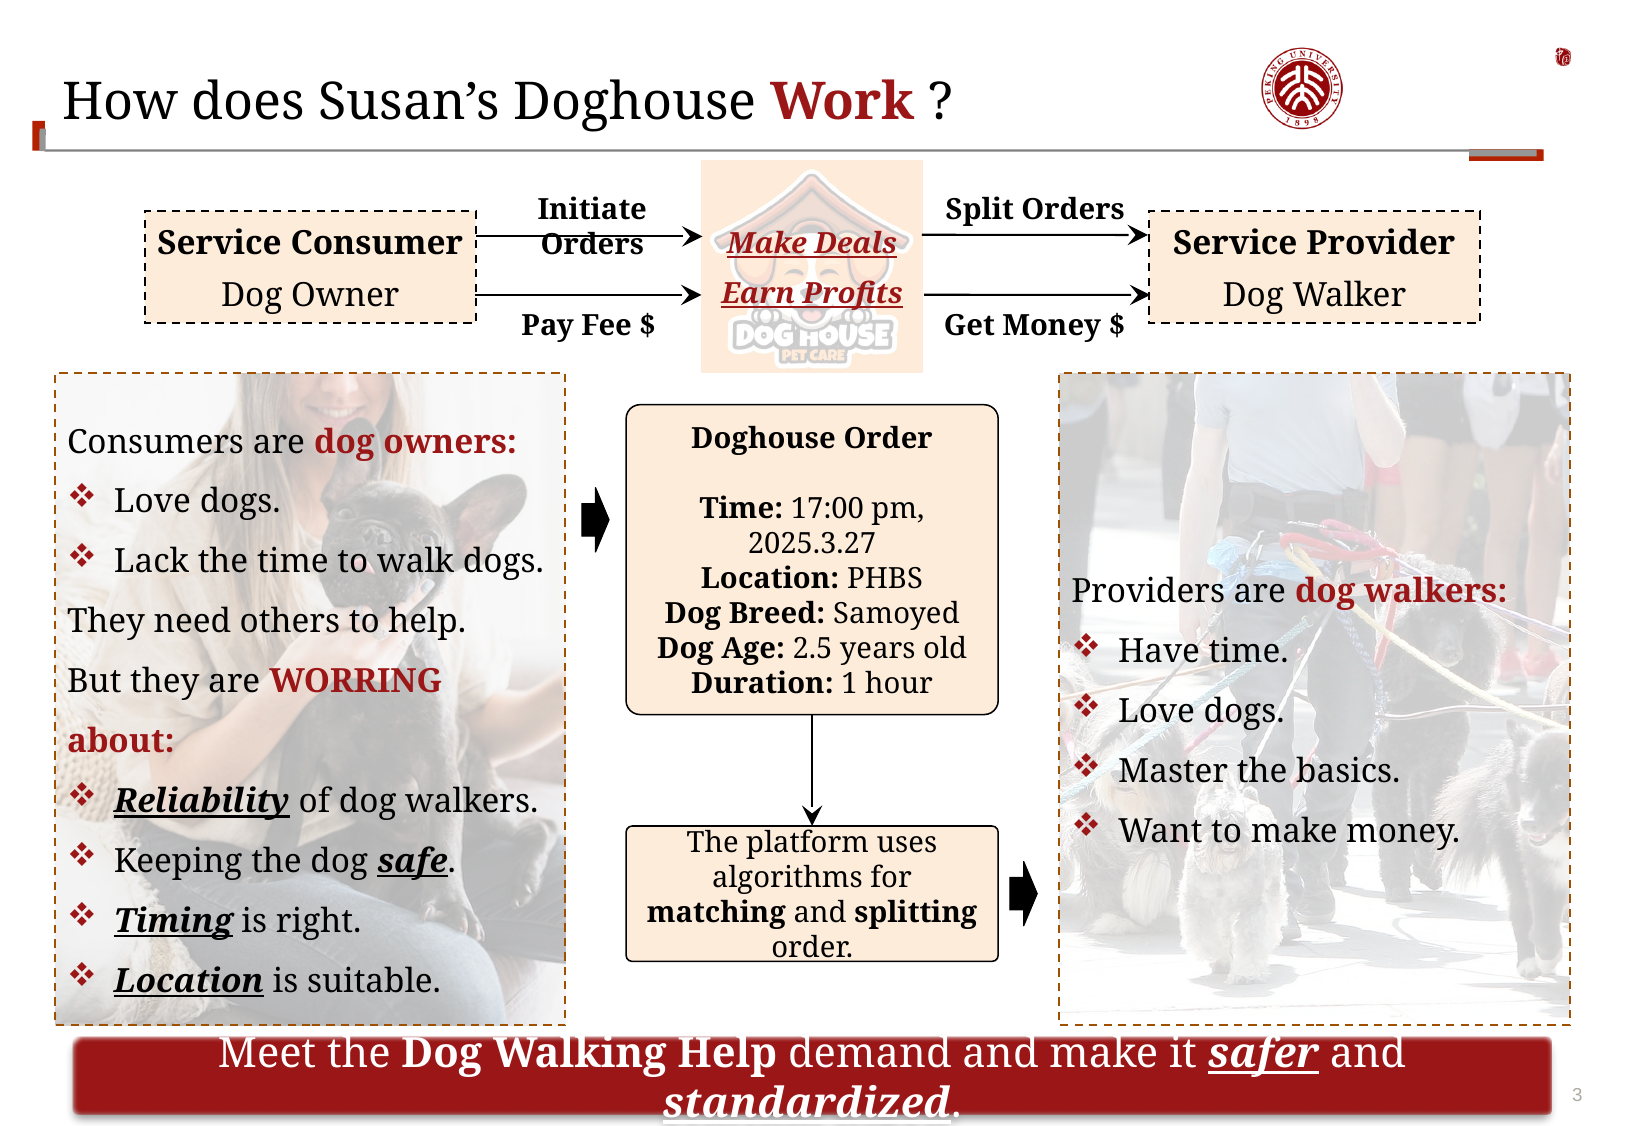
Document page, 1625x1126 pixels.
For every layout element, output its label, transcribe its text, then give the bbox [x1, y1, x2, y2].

text_box Meet the Dog Walking Help demand and make it safer and standardized. [81, 1046, 1544, 1107]
picture [1259, 31, 1581, 141]
title How does Susan’s Doghouse Work ? [62, 48, 1575, 150]
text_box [54, 160, 1570, 1027]
